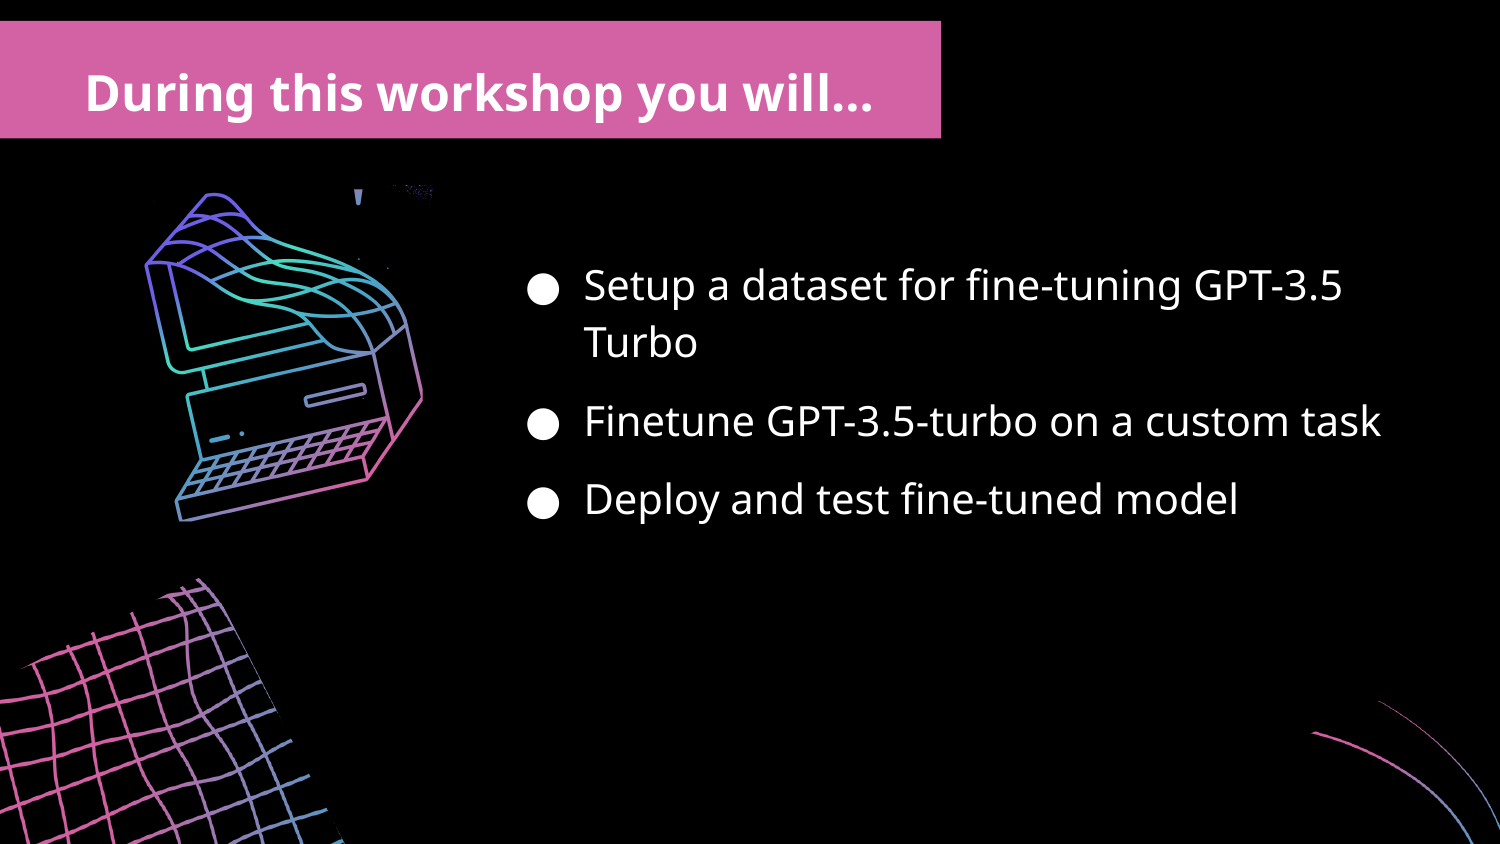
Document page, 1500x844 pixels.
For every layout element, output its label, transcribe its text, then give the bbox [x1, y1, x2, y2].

picture [129, 184, 433, 534]
text_box Setup a dataset for fine-tuning GPT-3.5 Turbo Finetune GPT-3.5-turbo on a custom task Deploy and test fine-tuned model [493, 236, 1481, 538]
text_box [0, 20, 942, 139]
text_box [0, 573, 345, 844]
text_box [1246, 676, 1500, 844]
